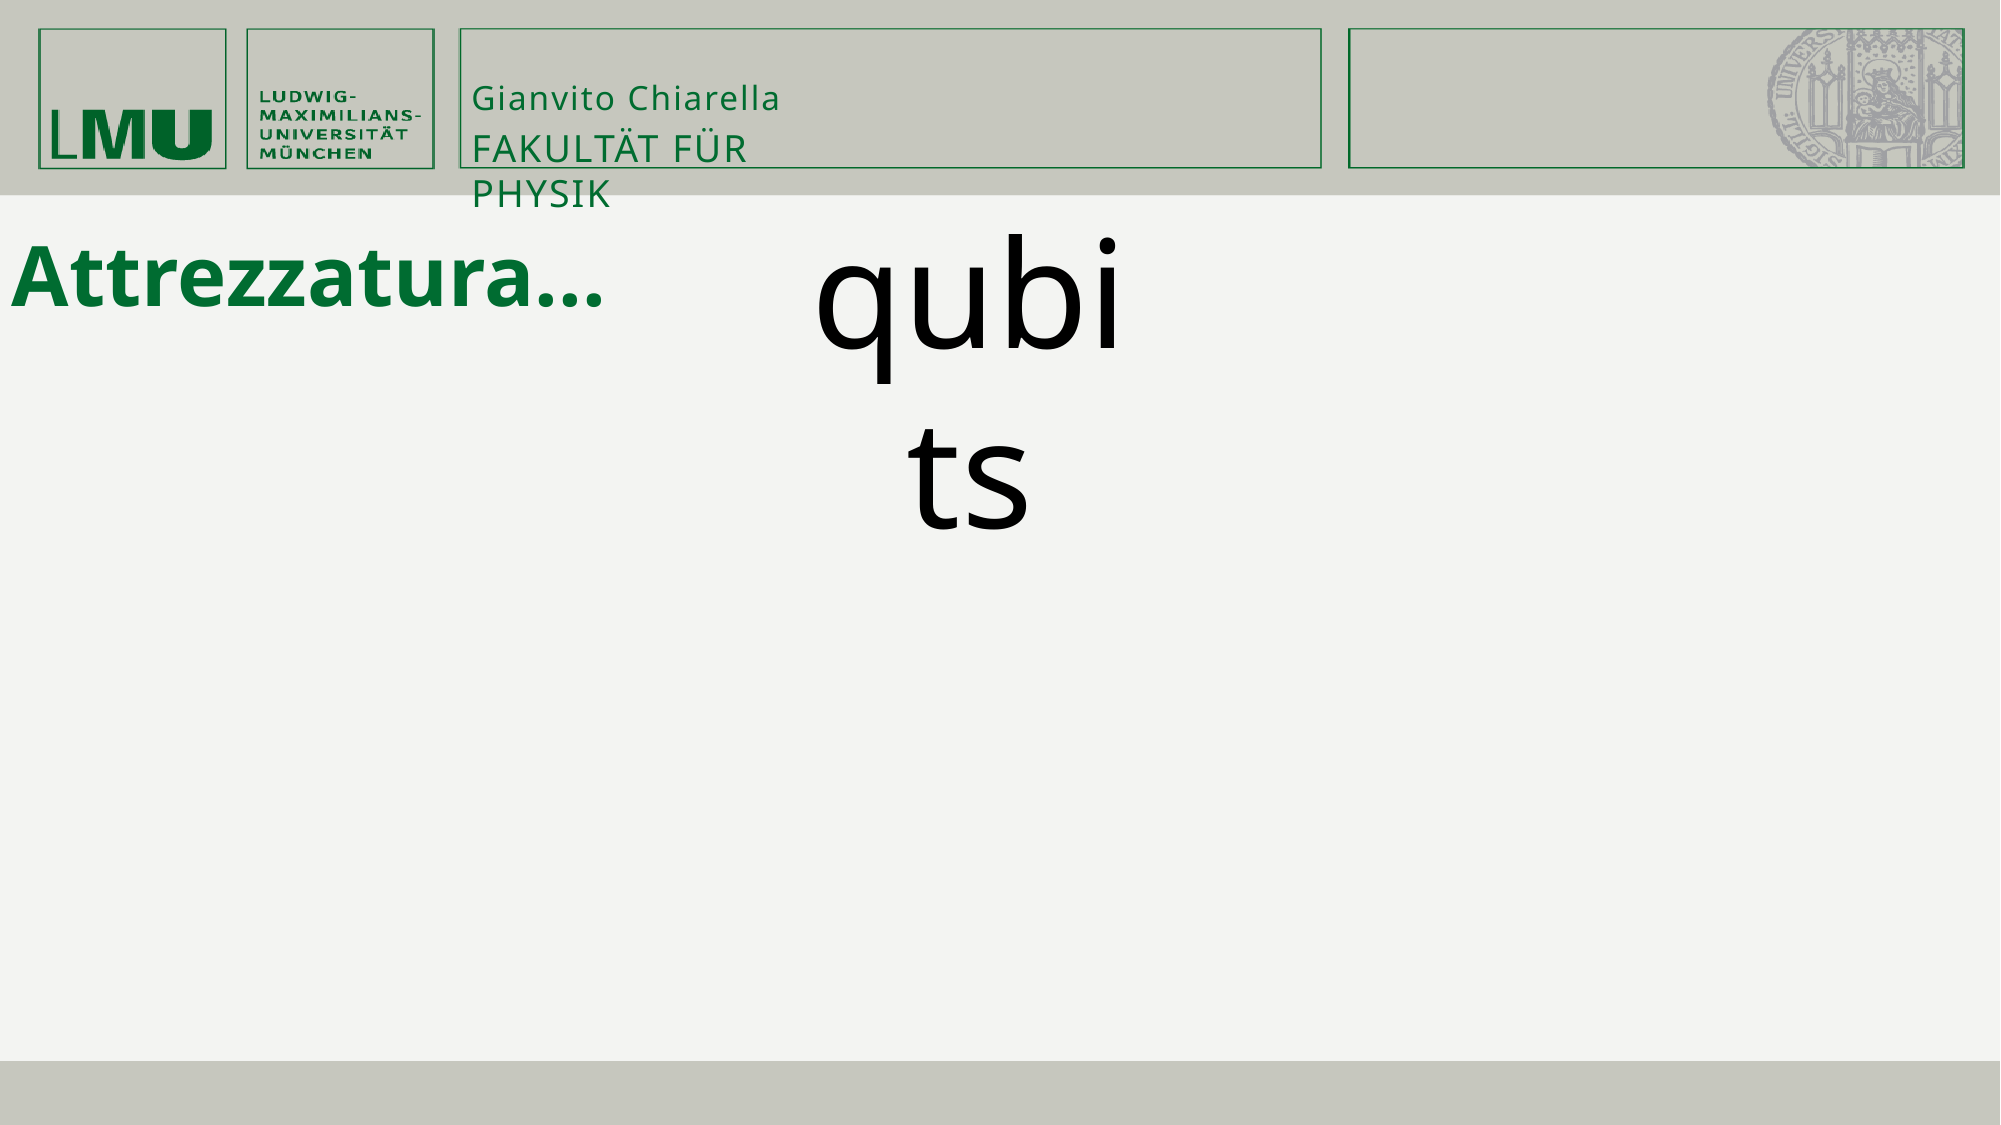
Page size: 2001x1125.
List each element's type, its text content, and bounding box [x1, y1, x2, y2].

text_box Gianvito Chiarella [456, 69, 870, 125]
text_box qubits [793, 191, 1147, 567]
title FAKULTÄT FÜR PHYSIK [456, 122, 871, 200]
picture [0, 0, 2000, 1125]
text_box [468, 43, 909, 122]
text_box Attrezzatura... [0, 215, 793, 331]
